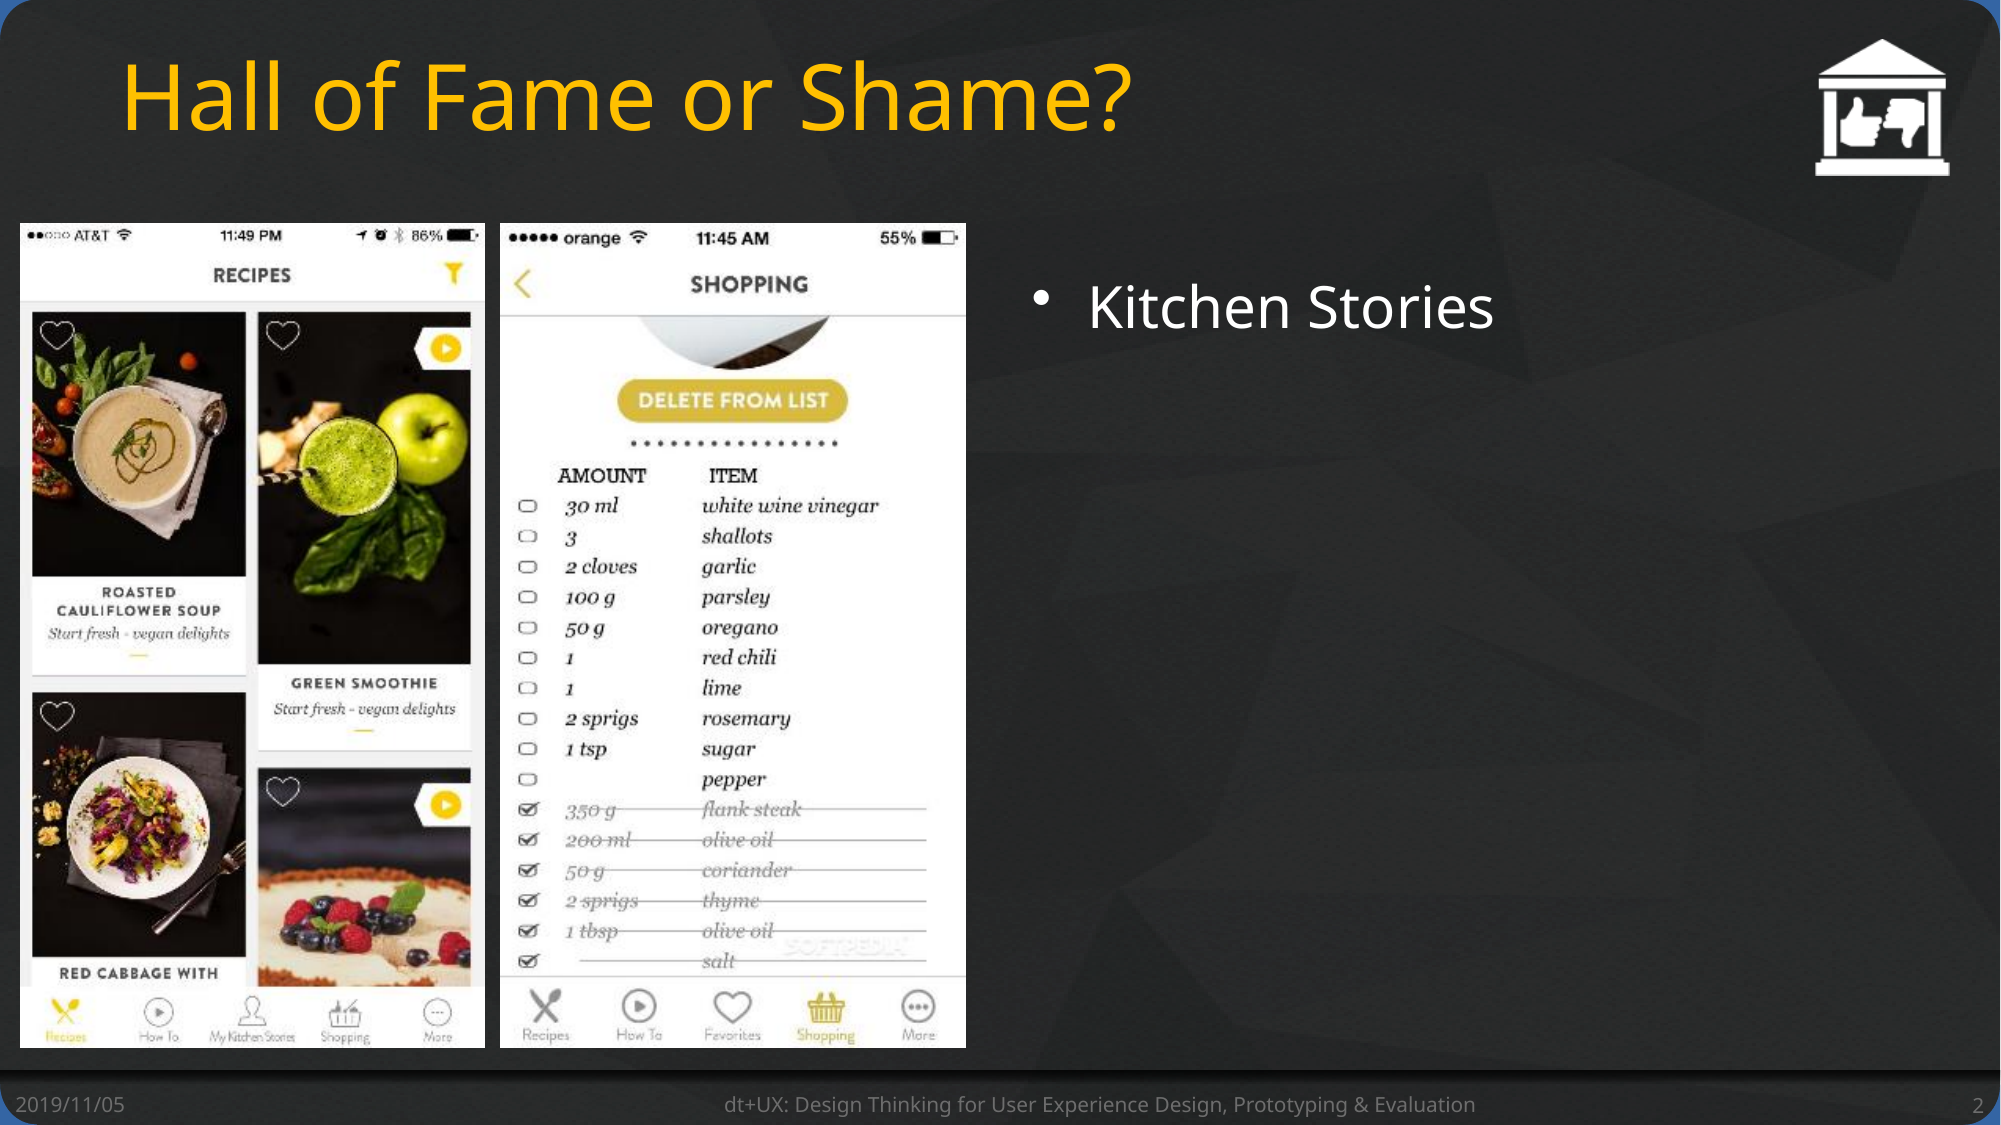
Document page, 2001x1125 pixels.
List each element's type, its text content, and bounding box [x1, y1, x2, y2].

list Kitchen Stories [1016, 262, 1850, 1038]
slide_number 2 [1782, 1085, 2000, 1125]
picture [0, 0, 2001, 1085]
footer dt+UX: Design Thinking for User Experience Design, Prototyping & Evaluation [417, 1083, 1783, 1125]
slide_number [0, 1083, 417, 1125]
title Hall of Fame or Shame? [104, 0, 2000, 188]
picture [1815, 39, 1950, 177]
